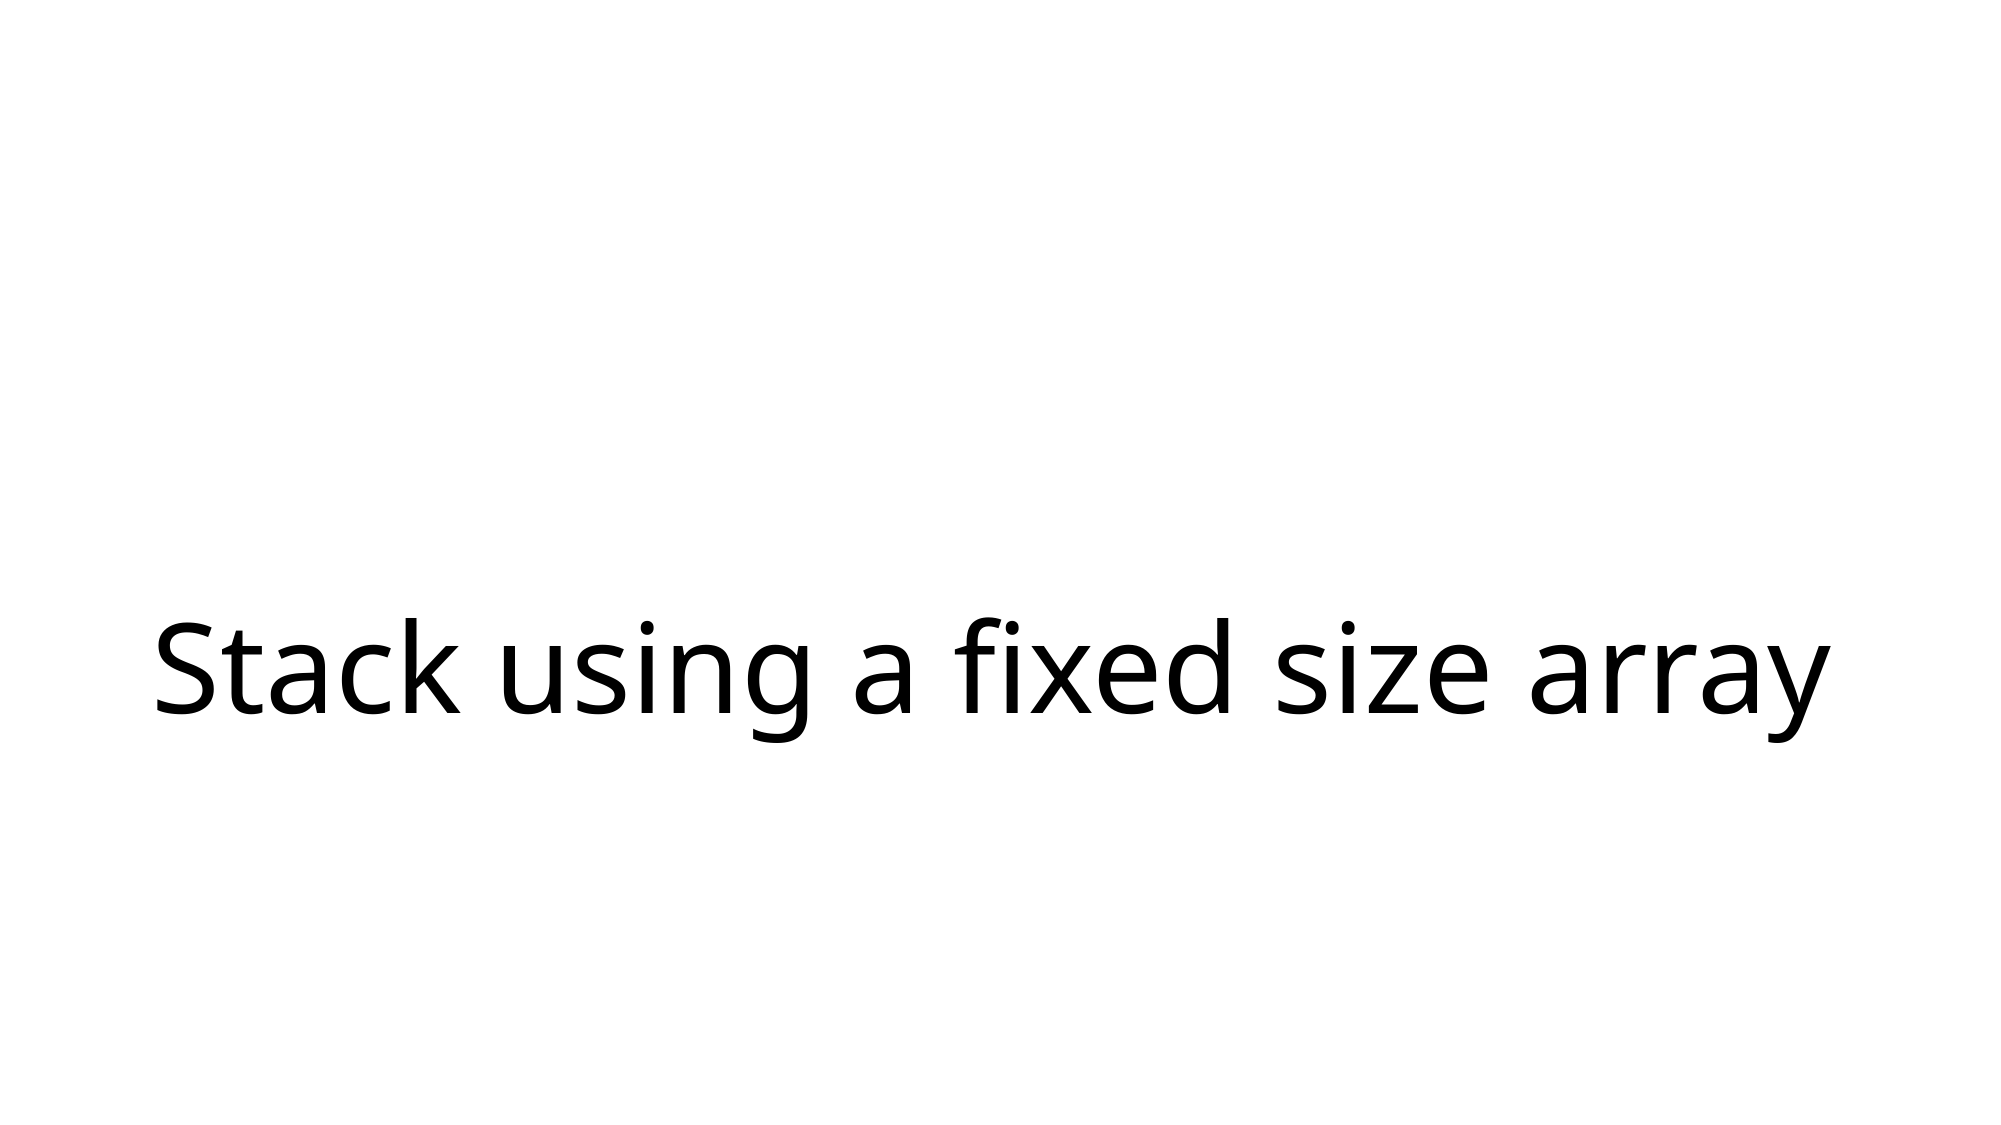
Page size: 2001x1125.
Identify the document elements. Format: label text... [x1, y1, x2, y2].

title Stack using a fixed size array [136, 280, 1862, 749]
